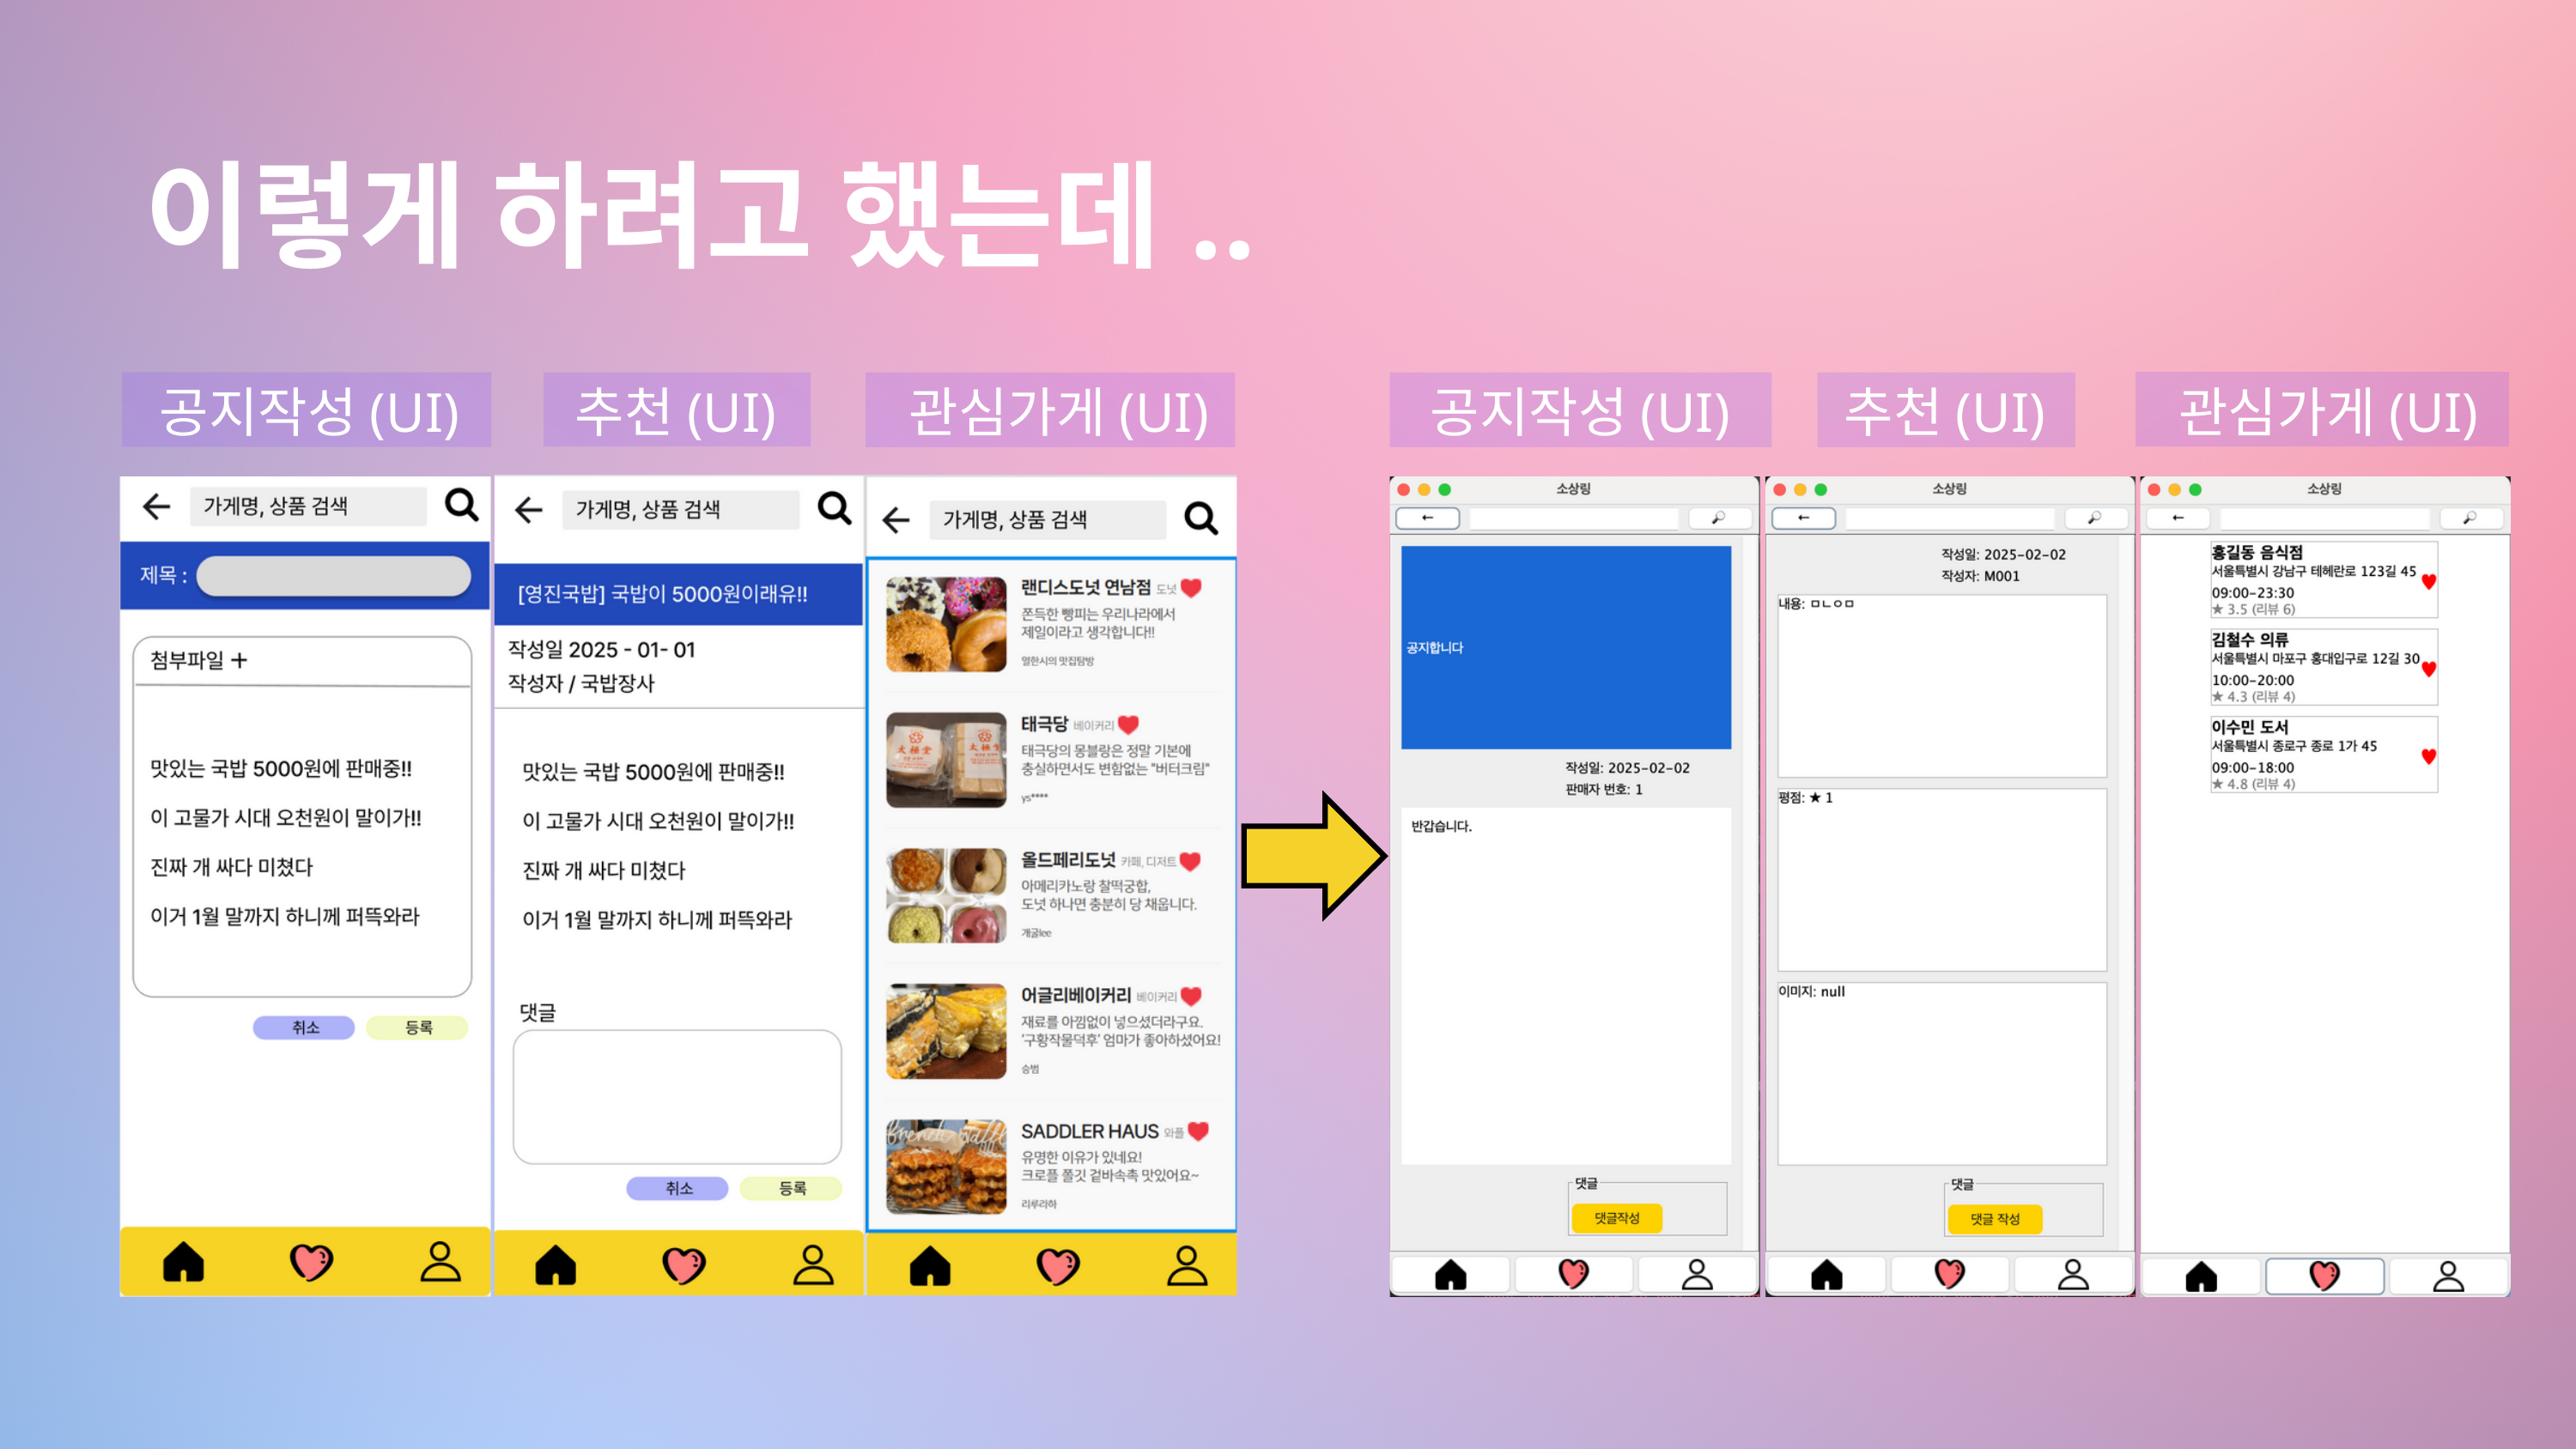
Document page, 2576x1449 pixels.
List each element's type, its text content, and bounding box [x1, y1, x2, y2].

text_box [2140, 476, 2511, 1297]
text_box 관심가게(UI) [873, 367, 1244, 443]
text_box [119, 476, 491, 1297]
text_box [1243, 796, 1385, 916]
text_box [865, 372, 1236, 448]
text_box [0, 0, 2576, 1449]
text_box [1389, 476, 1760, 1297]
text_box [866, 475, 1237, 1295]
text_box 공지작성(UI) [124, 367, 490, 371]
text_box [1389, 372, 1772, 448]
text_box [121, 372, 492, 447]
text_box 추천(UI) [490, 367, 861, 443]
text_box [1817, 372, 2076, 448]
text_box 이렇게 하려고 했는데.. [144, 142, 1400, 282]
text_box [1765, 476, 2136, 1297]
text_box 관심가게(UI) [2143, 367, 2514, 443]
text_box 공지작성(UI) [1394, 367, 1765, 371]
text_box 추천(UI) [1765, 367, 2130, 443]
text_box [543, 372, 811, 447]
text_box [2135, 371, 2510, 447]
text_box [494, 475, 866, 1295]
